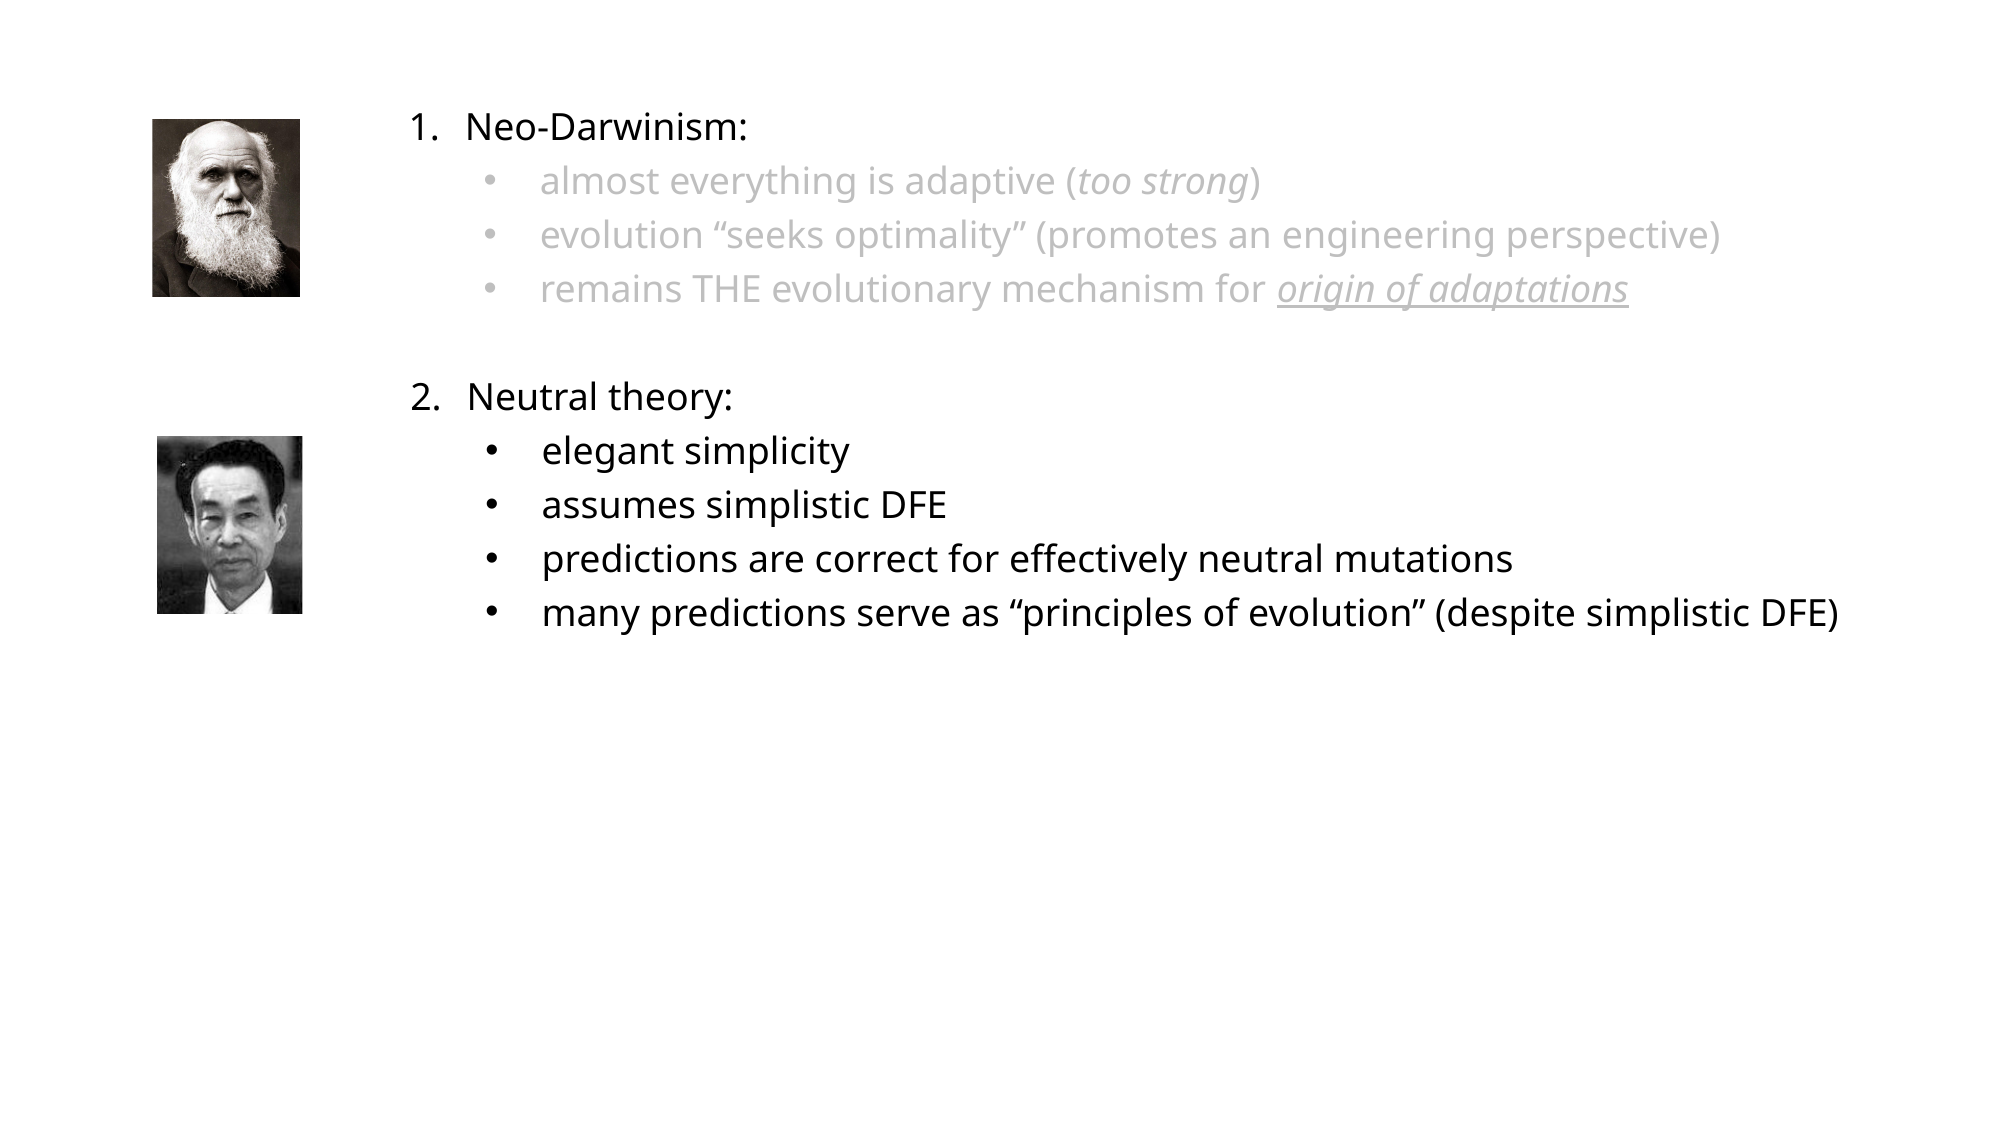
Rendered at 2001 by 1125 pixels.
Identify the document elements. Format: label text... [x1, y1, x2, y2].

text_box Neo-Darwinism: almost everything is adaptive (too strong) evolution “seeks optimality” (promotes an engineering perspective) remains THE evolutionary mechanism for origin of adaptations Neutral theory: elegant simplicity assumes simplistic DFE predictions are correct for effectively neutral mutations many predictions serve as “principles of evolution” (despite simplistic DFE) [393, 86, 1897, 695]
picture [152, 119, 300, 297]
picture [157, 436, 303, 614]
